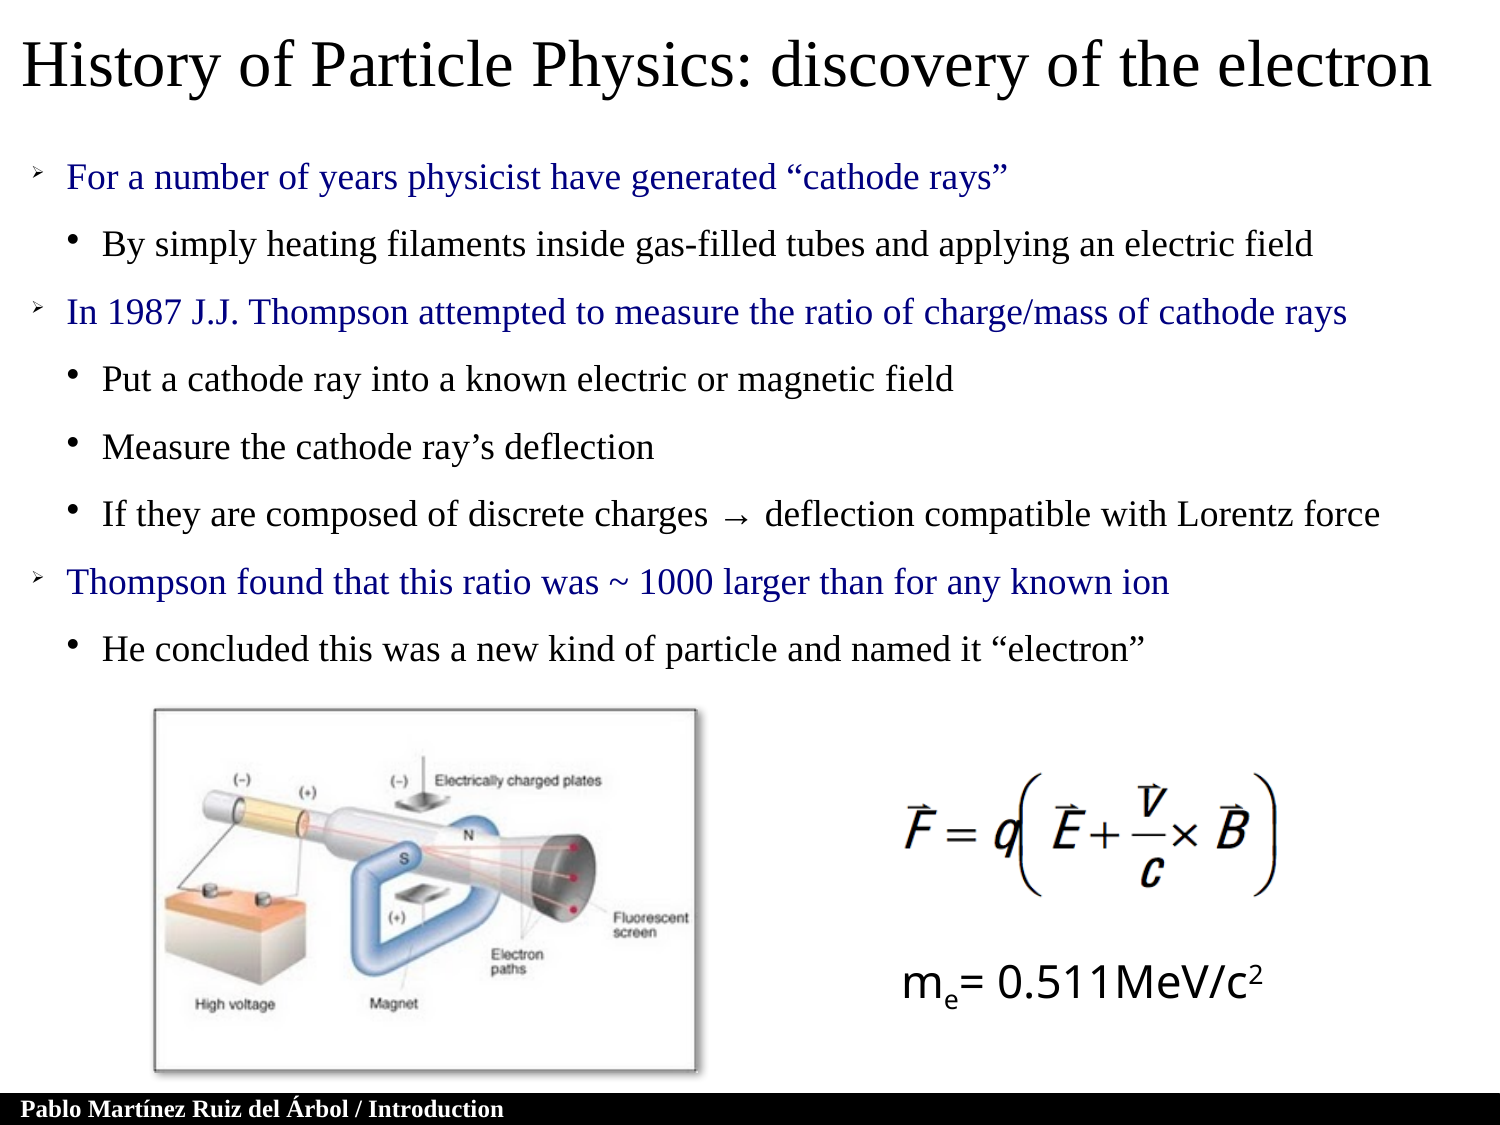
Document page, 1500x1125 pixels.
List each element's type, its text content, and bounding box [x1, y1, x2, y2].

picture [153, 708, 699, 1073]
text_box For a number of years physicist have generated “cathode rays” By simply heating filaments inside gas-filled tubes and applying an electric field In 1987 J.J. Thompson attempted to measure the ratio of charge/mass of cathode rays Put a cathode ray into a known electric or magnetic field Measure the cathode ray’s deflection If they are composed of discrete charges → deflection compatible with Lorentz force Thompson found that this ratio was ~ 1000 larger than for any known ion He concluded this was a new kind of particle and named it “electron” [11, 117, 1500, 260]
text_box History of Particle Physics: discovery of the electron [0, 12, 1465, 120]
picture [891, 767, 1278, 904]
text_box me= 0.511MeV/c2 [886, 944, 1317, 1023]
